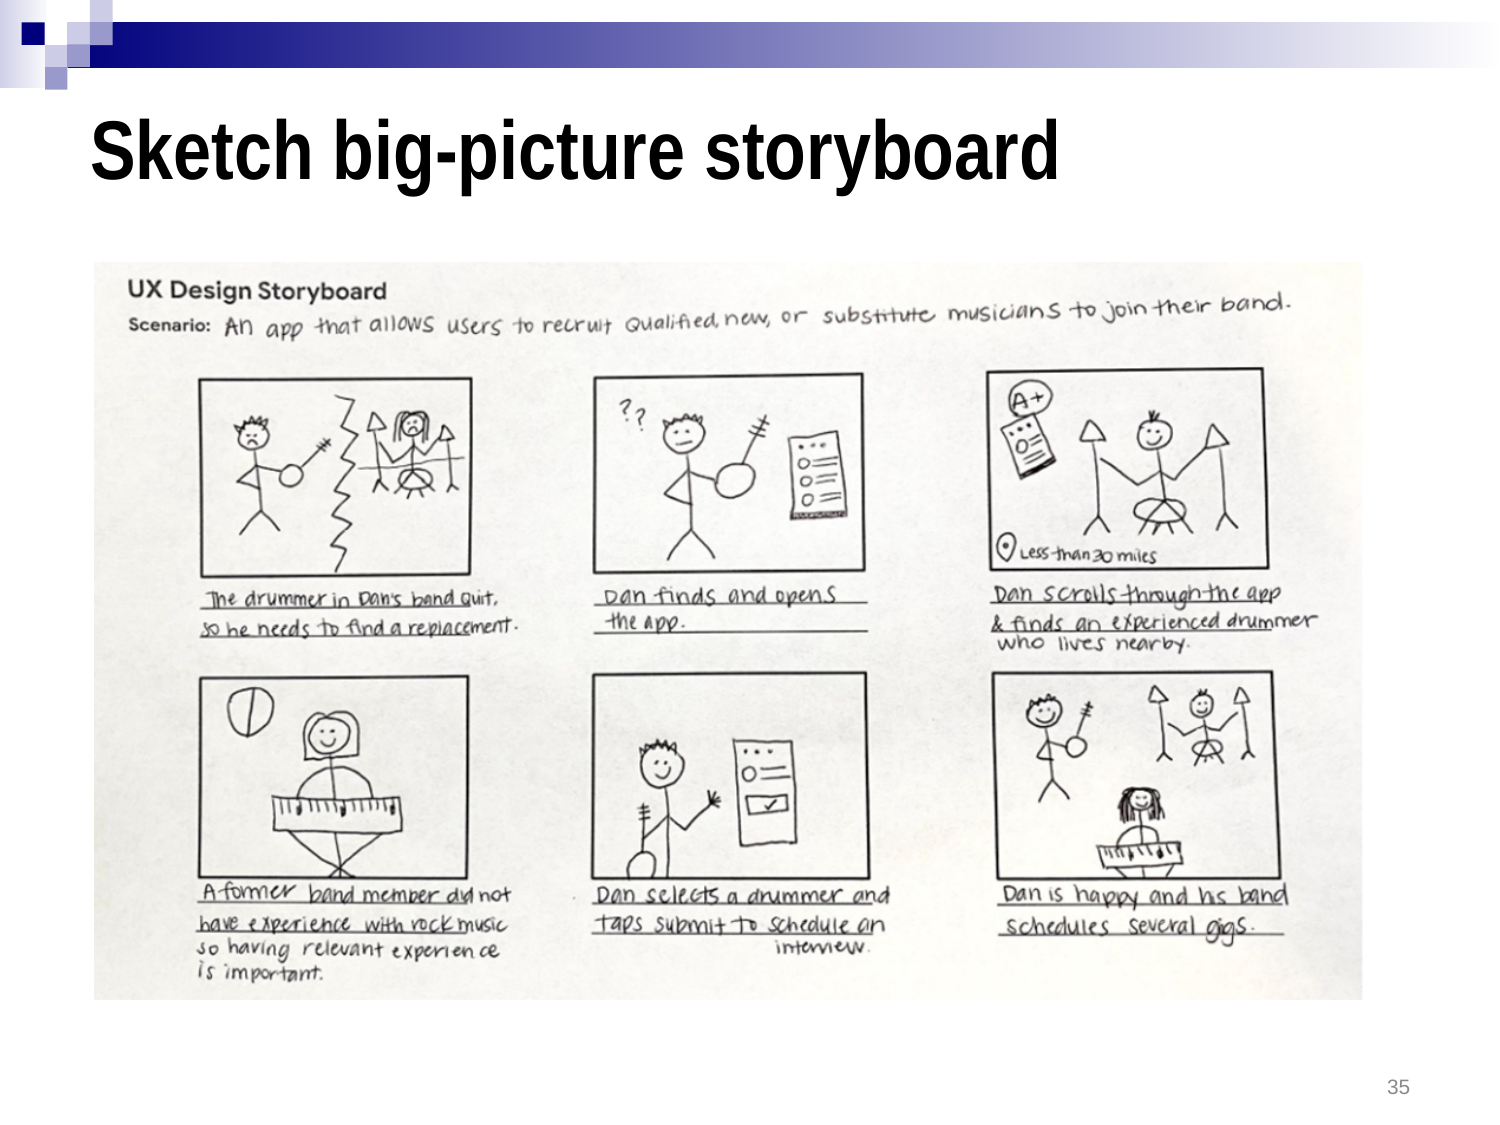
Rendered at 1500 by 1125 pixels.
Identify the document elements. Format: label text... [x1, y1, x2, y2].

title Sketch big-picture storyboard [75, 67, 1425, 225]
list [93, 262, 1363, 1001]
slide_number 35 [1074, 1059, 1425, 1113]
